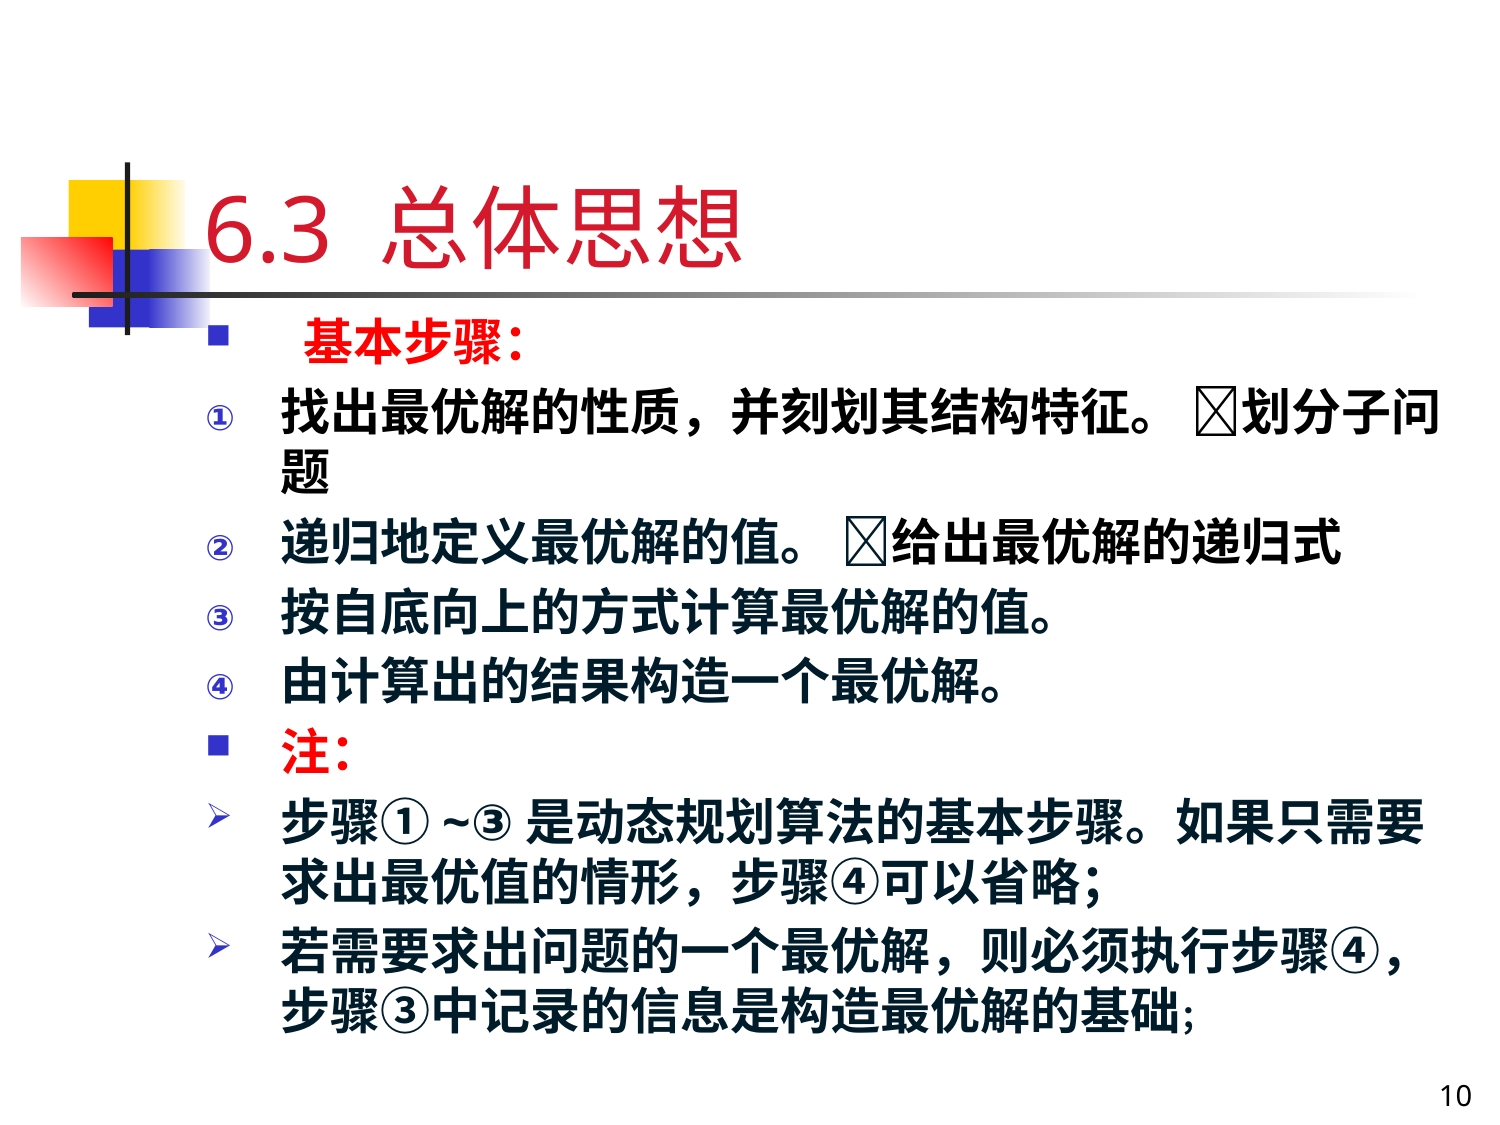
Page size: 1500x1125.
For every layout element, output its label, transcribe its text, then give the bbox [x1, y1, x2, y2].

slide_number 10 [1174, 1049, 1488, 1125]
title 6.3 总体思想 [188, 101, 1468, 289]
list 基本步骤： 找出最优解的性质，并刻划其结构特征。 划分子问题 递归地定义最优解的值。 给出最优解的递归式 按自底向上的方式计算最优解的值。 由计算出的结果构造一个最优解。 注： 步骤①~③是动态规划算法的基本步骤。如果只需要求出最优值的情形，步骤④可以省略； 若需要求出问题的一个最优解，则必须执行步骤④，步骤③中记录的信息是构造最优解的基础； [190, 302, 1466, 1116]
